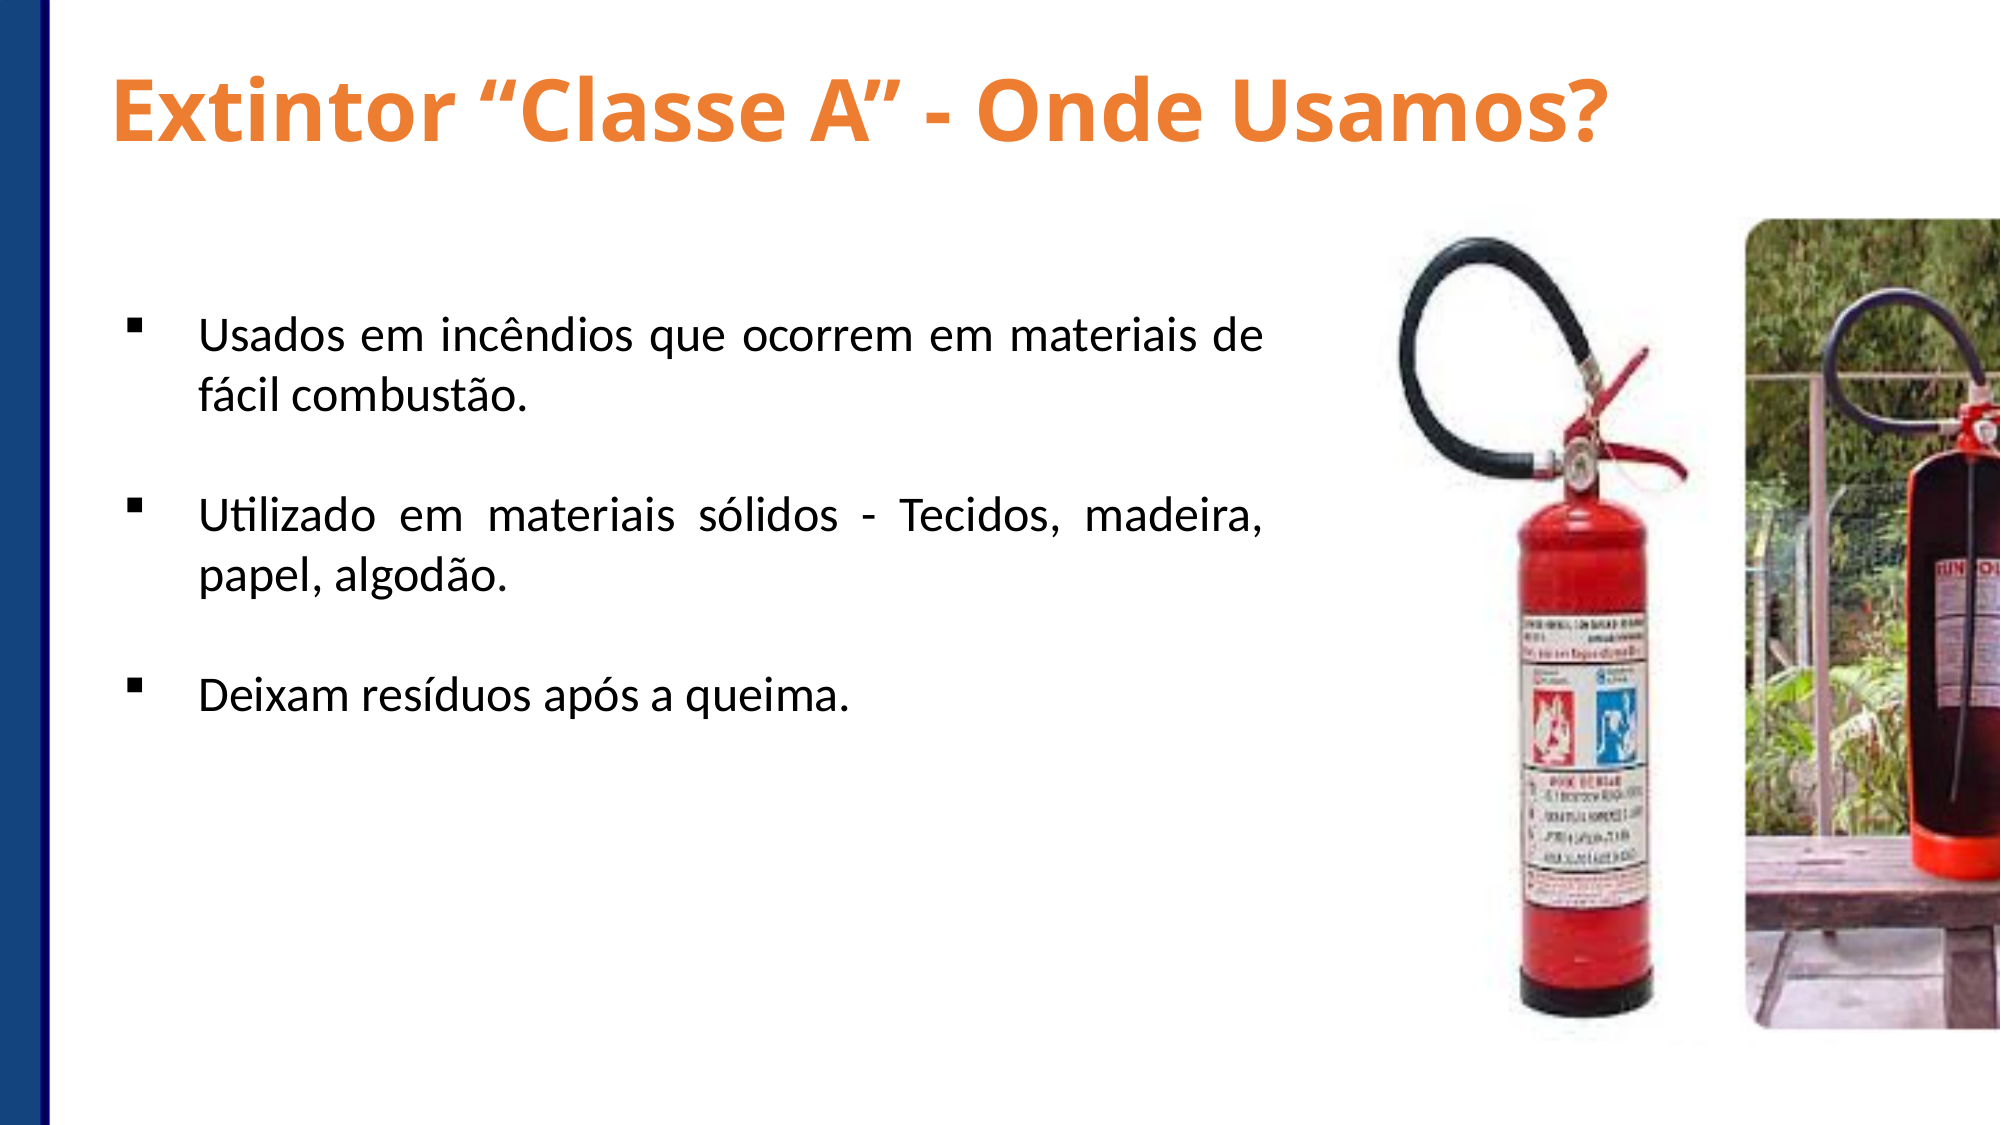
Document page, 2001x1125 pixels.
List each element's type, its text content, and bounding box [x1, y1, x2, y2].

picture [0, 0, 2001, 1125]
text_box Usados em incêndios que ocorrem em materiais de fácil combustão. Utilizado em materiais sólidos - Tecidos, madeira, papel, algodão. Deixam resíduos após a queima. [108, 293, 1280, 729]
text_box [1313, 206, 2000, 1045]
title Extintor “Classe A” - Onde Usamos? [94, 16, 1634, 211]
